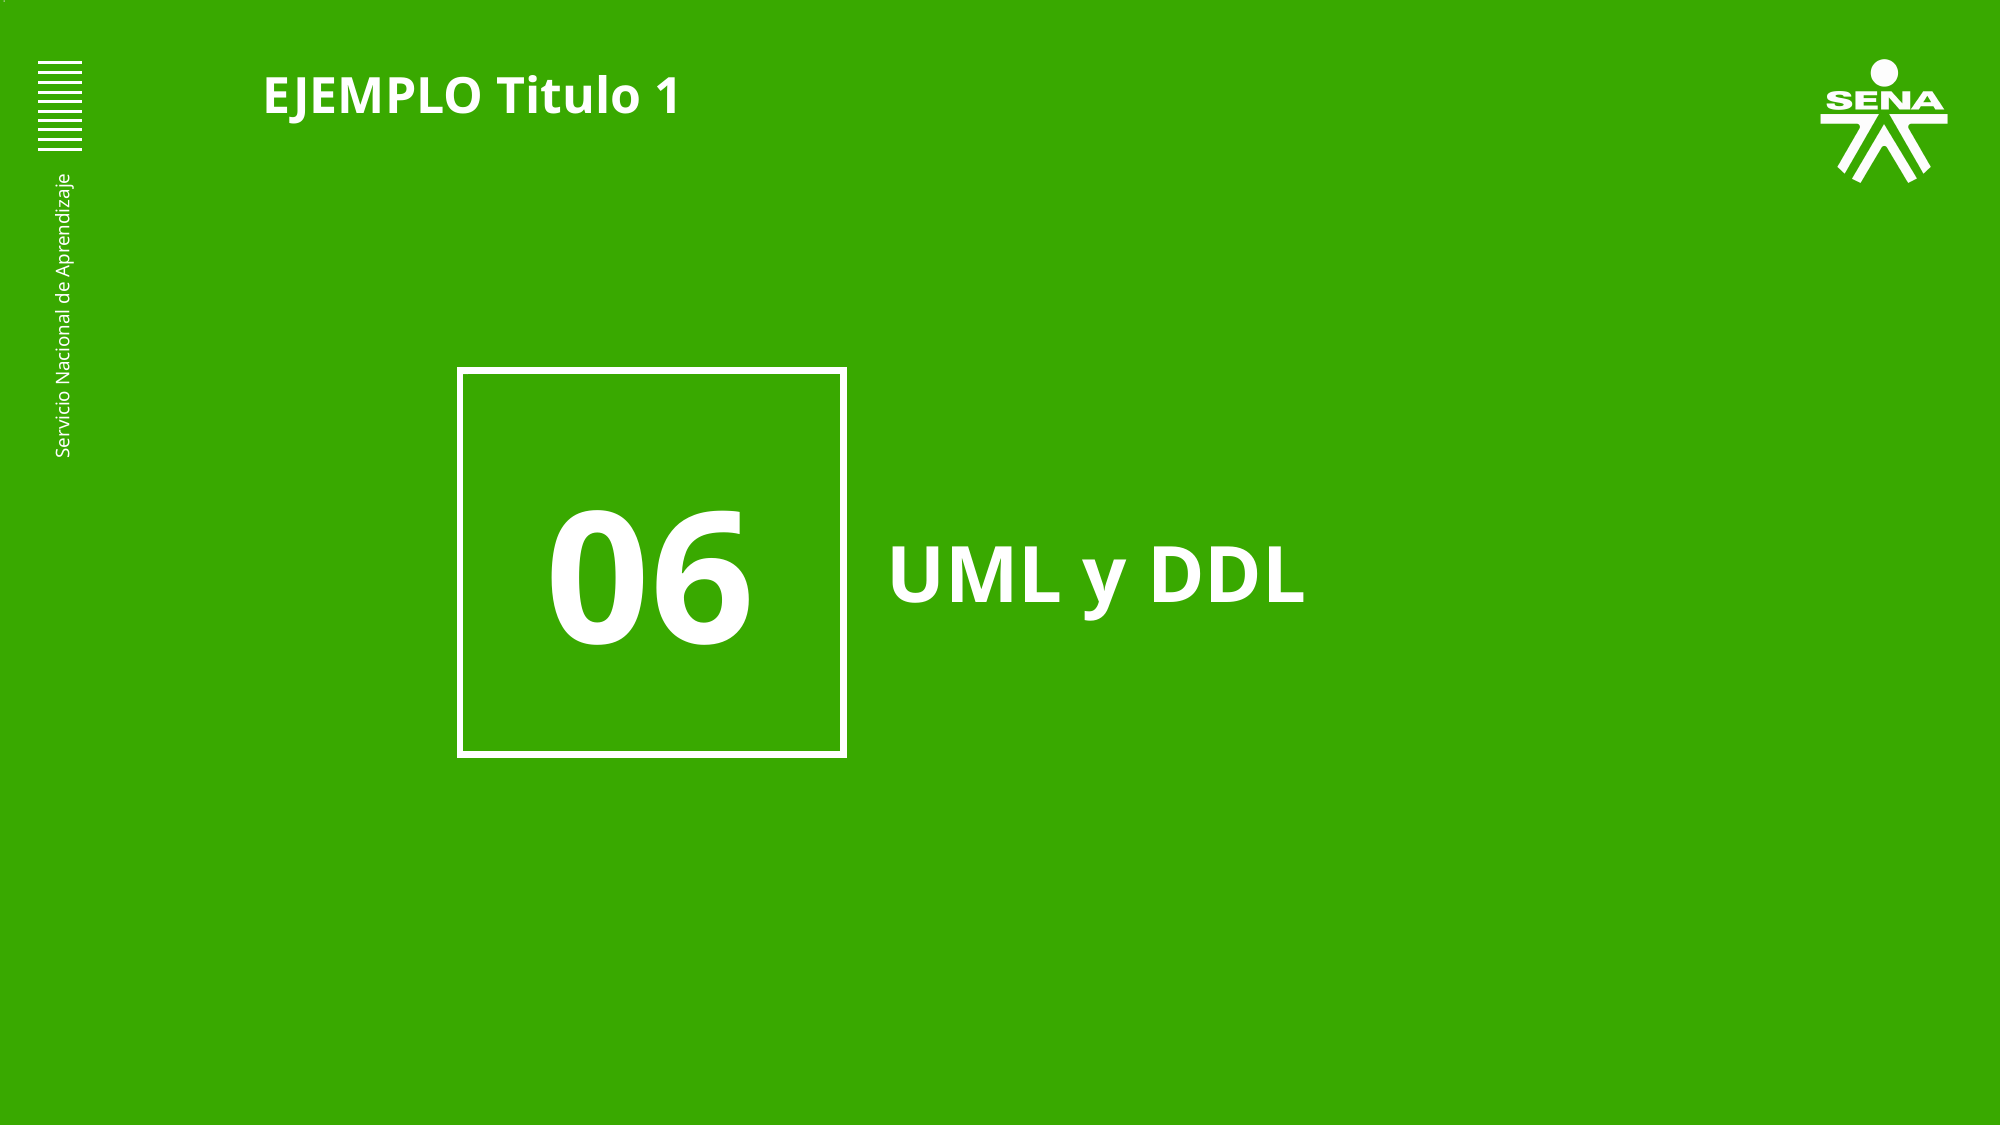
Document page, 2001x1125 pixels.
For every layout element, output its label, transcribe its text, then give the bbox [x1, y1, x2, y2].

text_box 06 [459, 452, 842, 688]
text_box [0, 0, 2000, 1125]
text_box EJEMPLO Titulo 1 [82, 60, 861, 124]
text_box [459, 370, 844, 755]
text_box Servicio Nacional de Aprendizaje [43, 158, 81, 485]
text_box UML y DDL [866, 502, 1857, 640]
picture [1806, 43, 1962, 200]
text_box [38, 62, 83, 150]
